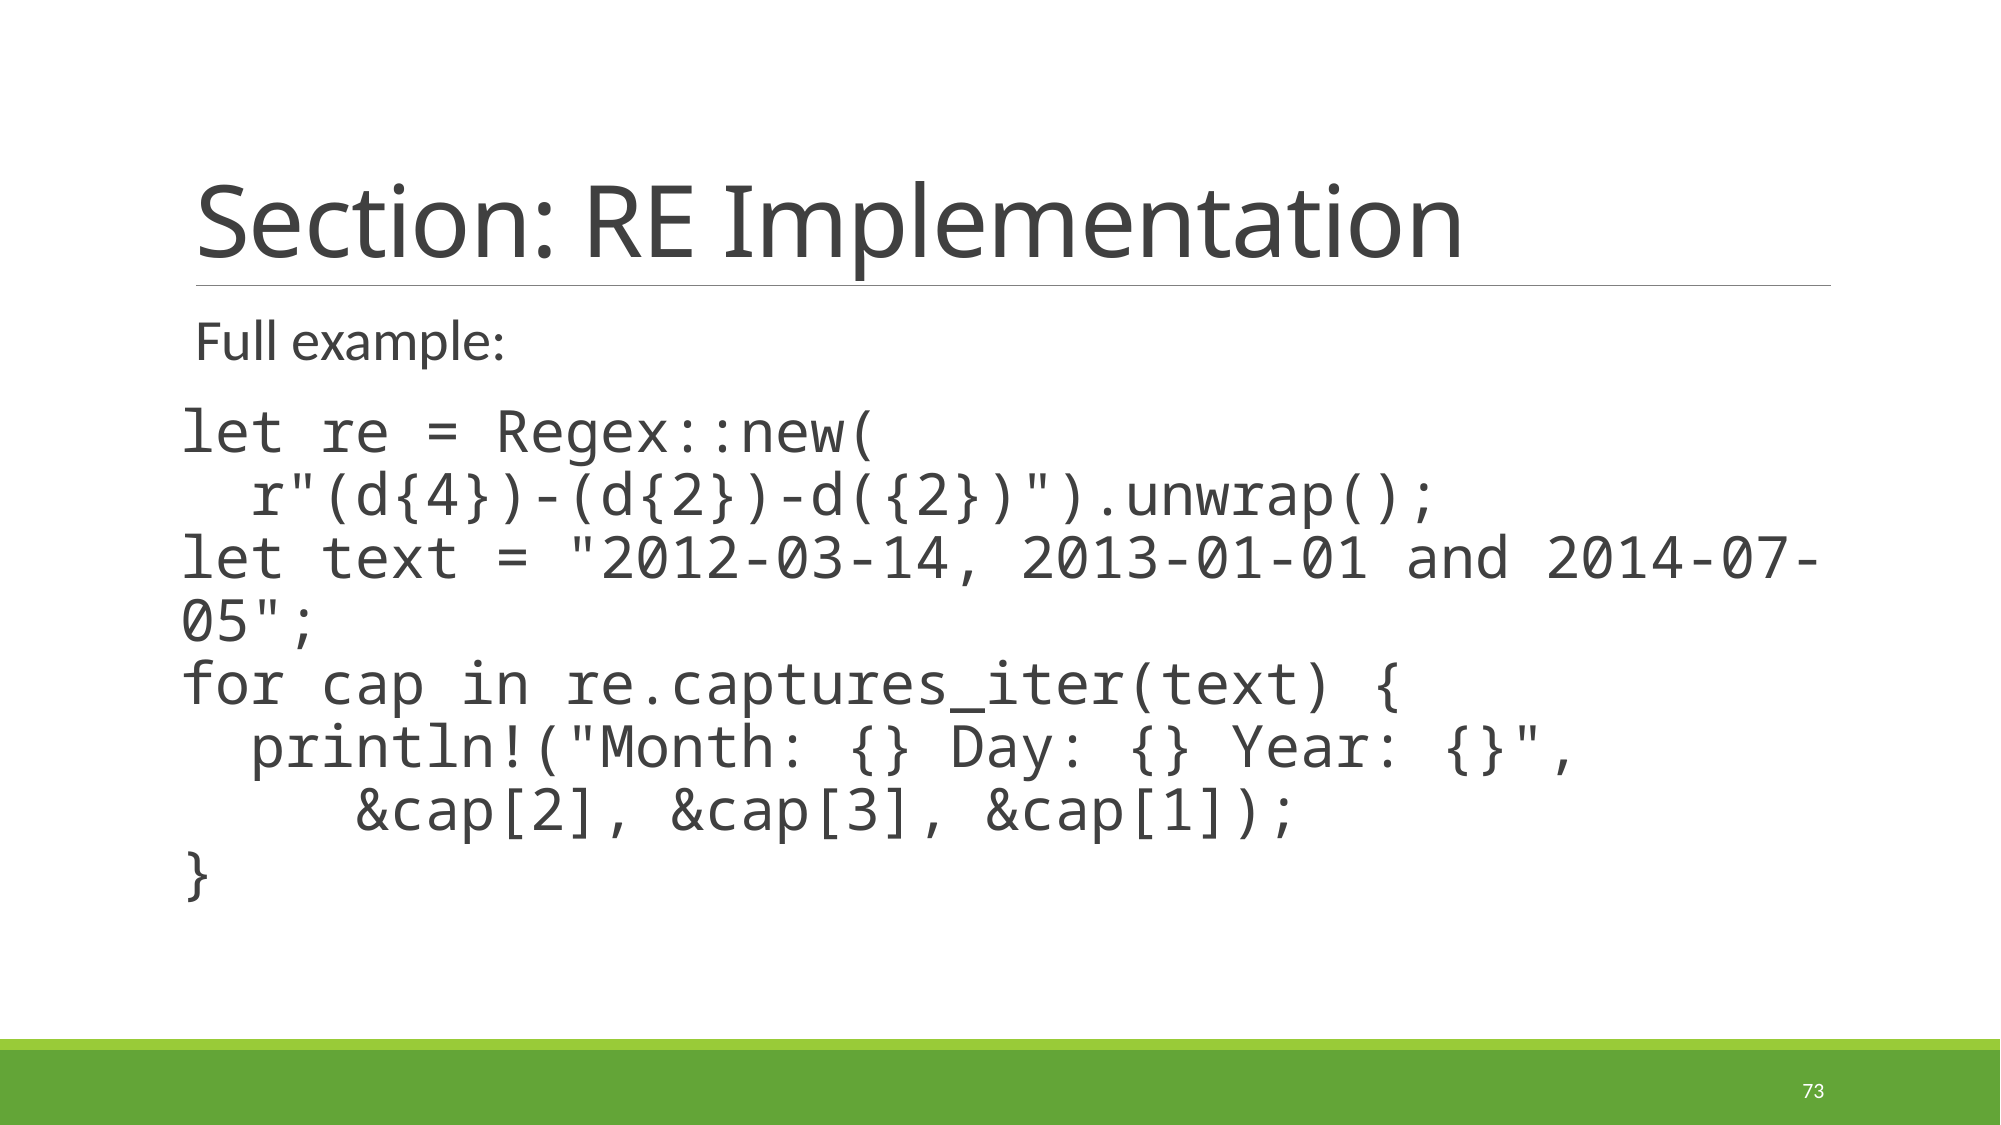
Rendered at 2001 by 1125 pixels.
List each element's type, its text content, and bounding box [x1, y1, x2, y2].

title Section: RE Implementation [180, 47, 1830, 285]
list Full example: let re = Regex::new( r"(d{4})-(d{2})-d({2})").unwrap(); let text = "2012-03-14, 2013-01-01 and 2014-07-05"; for cap in re.captures_iter(text) { println!("Month: {} Day: {} Year: {}", &cap[2], &cap[3], &cap[1]); } [180, 302, 1830, 963]
slide_number 73 [1624, 1059, 1840, 1120]
